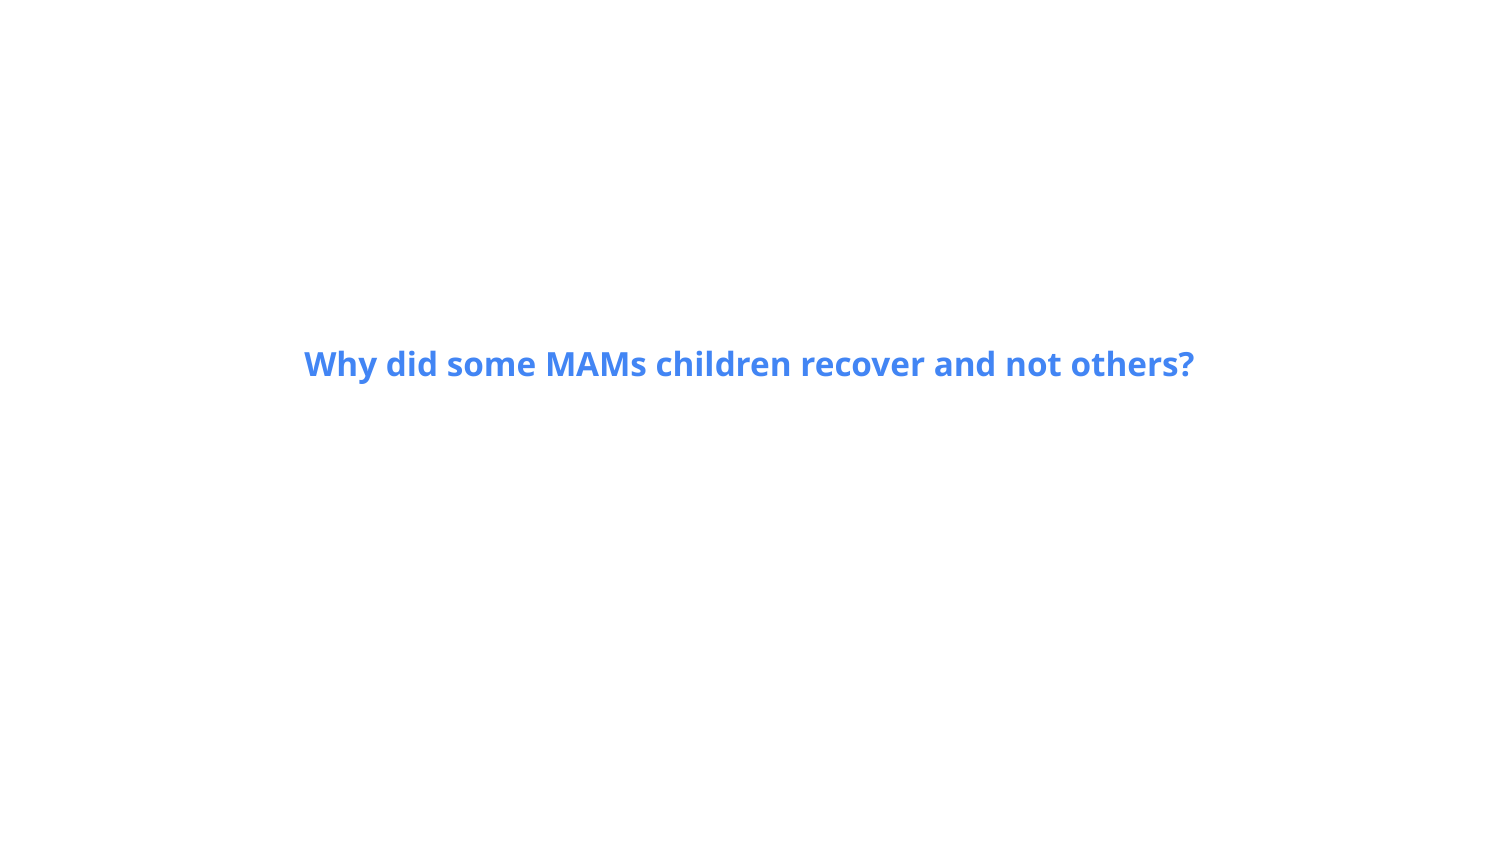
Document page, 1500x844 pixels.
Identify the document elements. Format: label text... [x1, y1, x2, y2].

title Why did some MAMs children recover and not others? [51, 327, 1449, 422]
